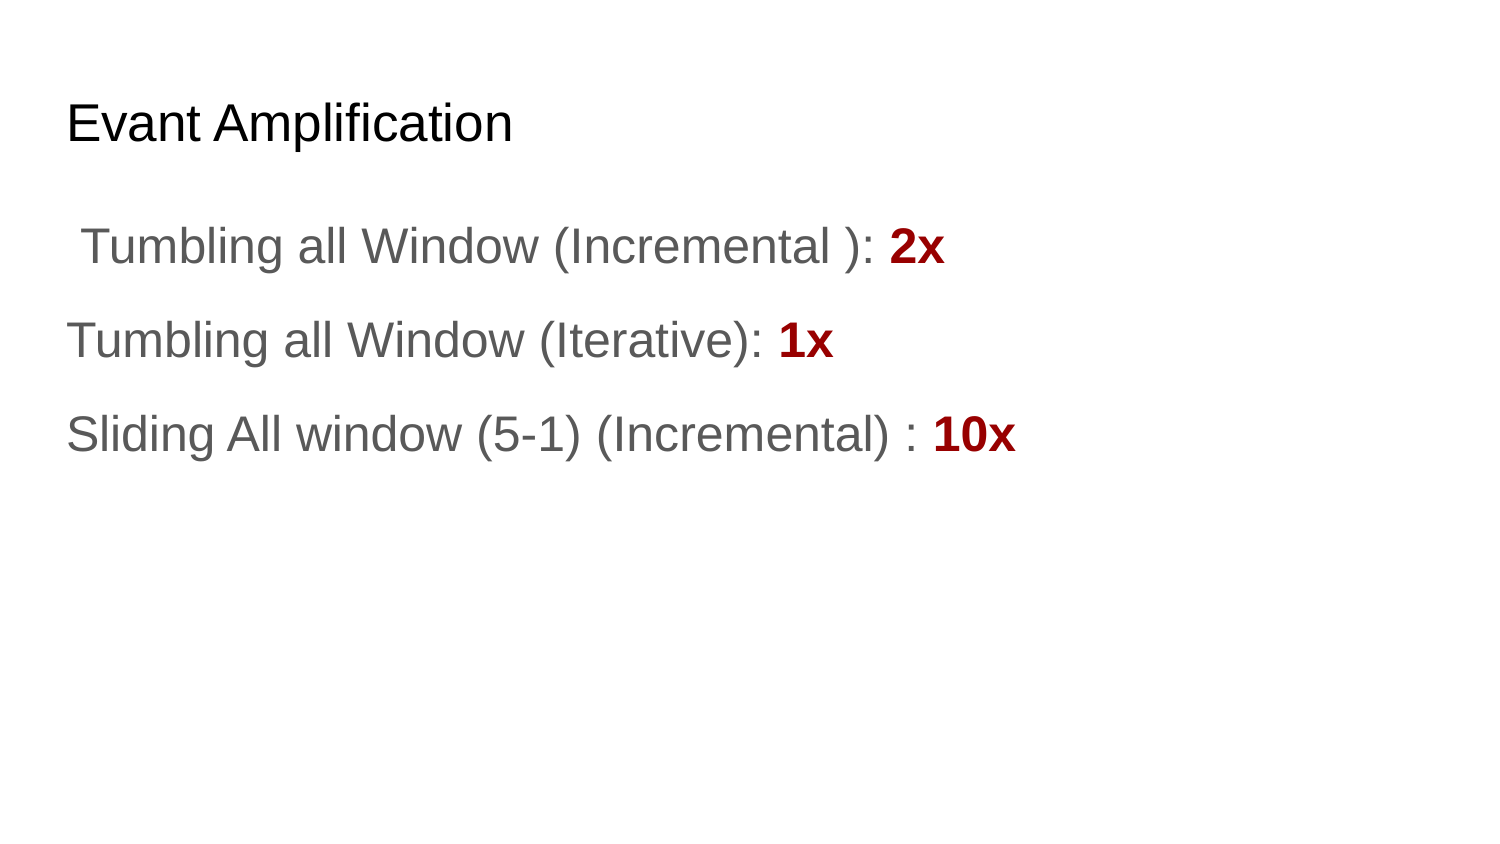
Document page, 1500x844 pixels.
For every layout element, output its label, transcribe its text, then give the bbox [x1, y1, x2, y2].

title Evant Amplification [51, 72, 1449, 167]
list Tumbling all Window (Incremental ): 2x Tumbling all Window (Iterative): 1x Sliding All window (5-1) (Incremental) : 10x [51, 189, 1449, 750]
